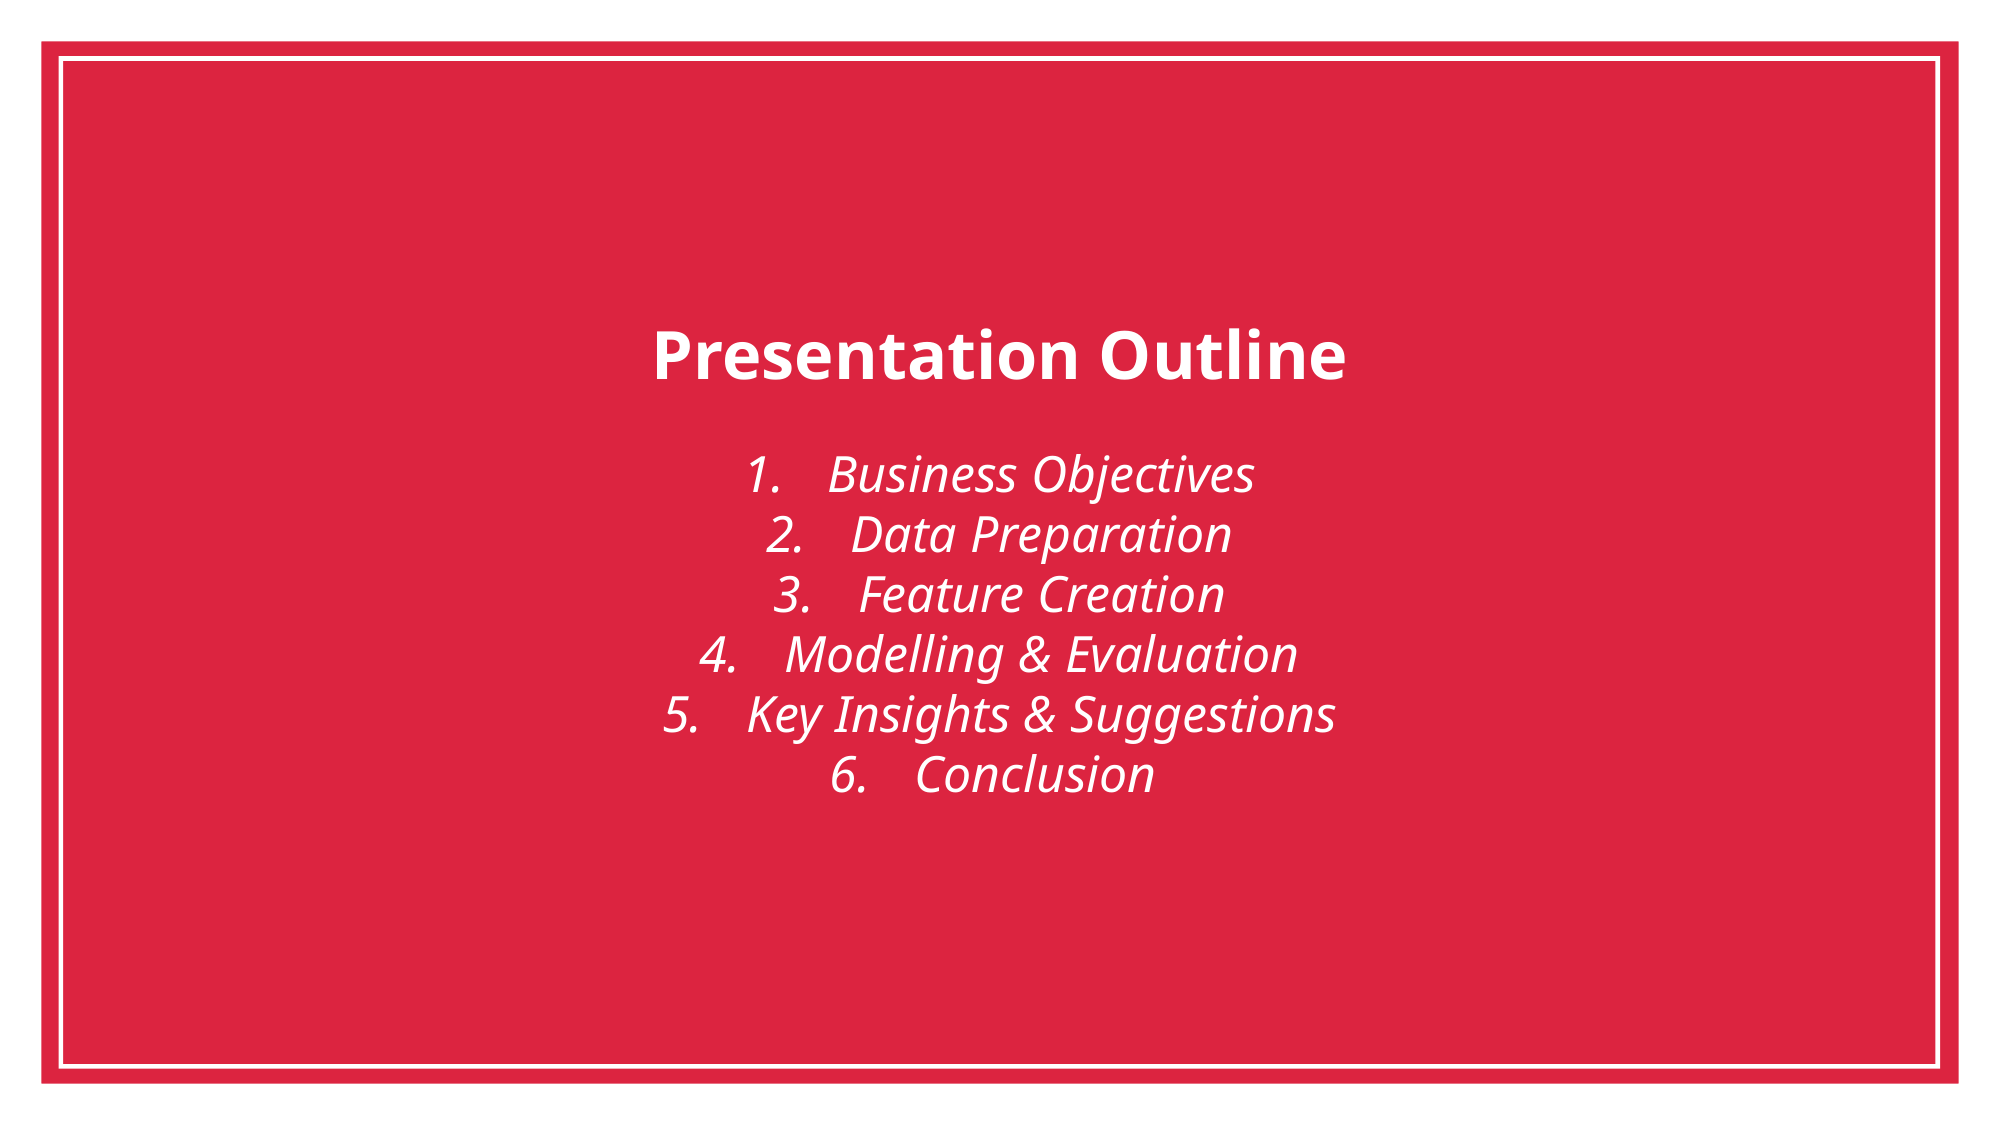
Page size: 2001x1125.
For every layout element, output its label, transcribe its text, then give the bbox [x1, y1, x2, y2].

text_box [42, 42, 1958, 1083]
text_box [58, 55, 1941, 1070]
text_box [0, 0, 2000, 1125]
text_box Presentation Outline Business Objectives Data Preparation Feature Creation Modelling & Evaluation Key Insights & Suggestions Conclusion [516, 305, 1484, 870]
